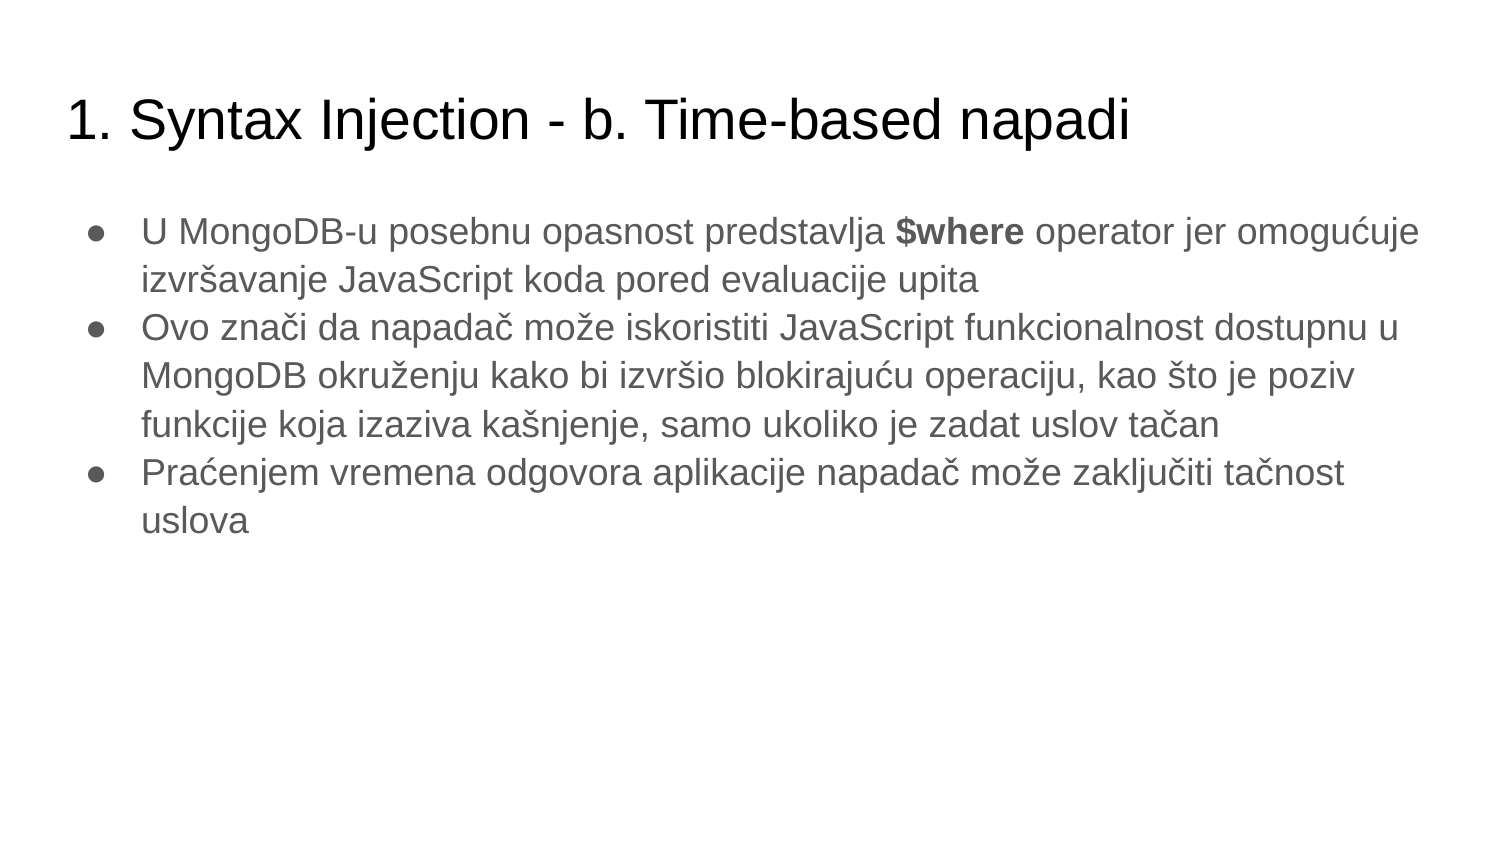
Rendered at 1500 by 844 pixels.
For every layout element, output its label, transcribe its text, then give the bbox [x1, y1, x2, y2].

title 1. Syntax Injection - b. Time-based napadi [51, 72, 1449, 167]
list U MongoDB-u posebnu opasnost predstavlja $where operator jer omogućuje izvršavanje JavaScript koda pored evaluacije upita Ovo znači da napadač može iskoristiti JavaScript funkcionalnost dostupnu u MongoDB okruženju kako bi izvršio blokirajuću operaciju, kao što je poziv funkcije koja izaziva kašnjenje, samo ukoliko je zadat uslov tačan Praćenjem vremena odgovora aplikacije napadač može zaključiti tačnost uslova [51, 189, 1449, 750]
